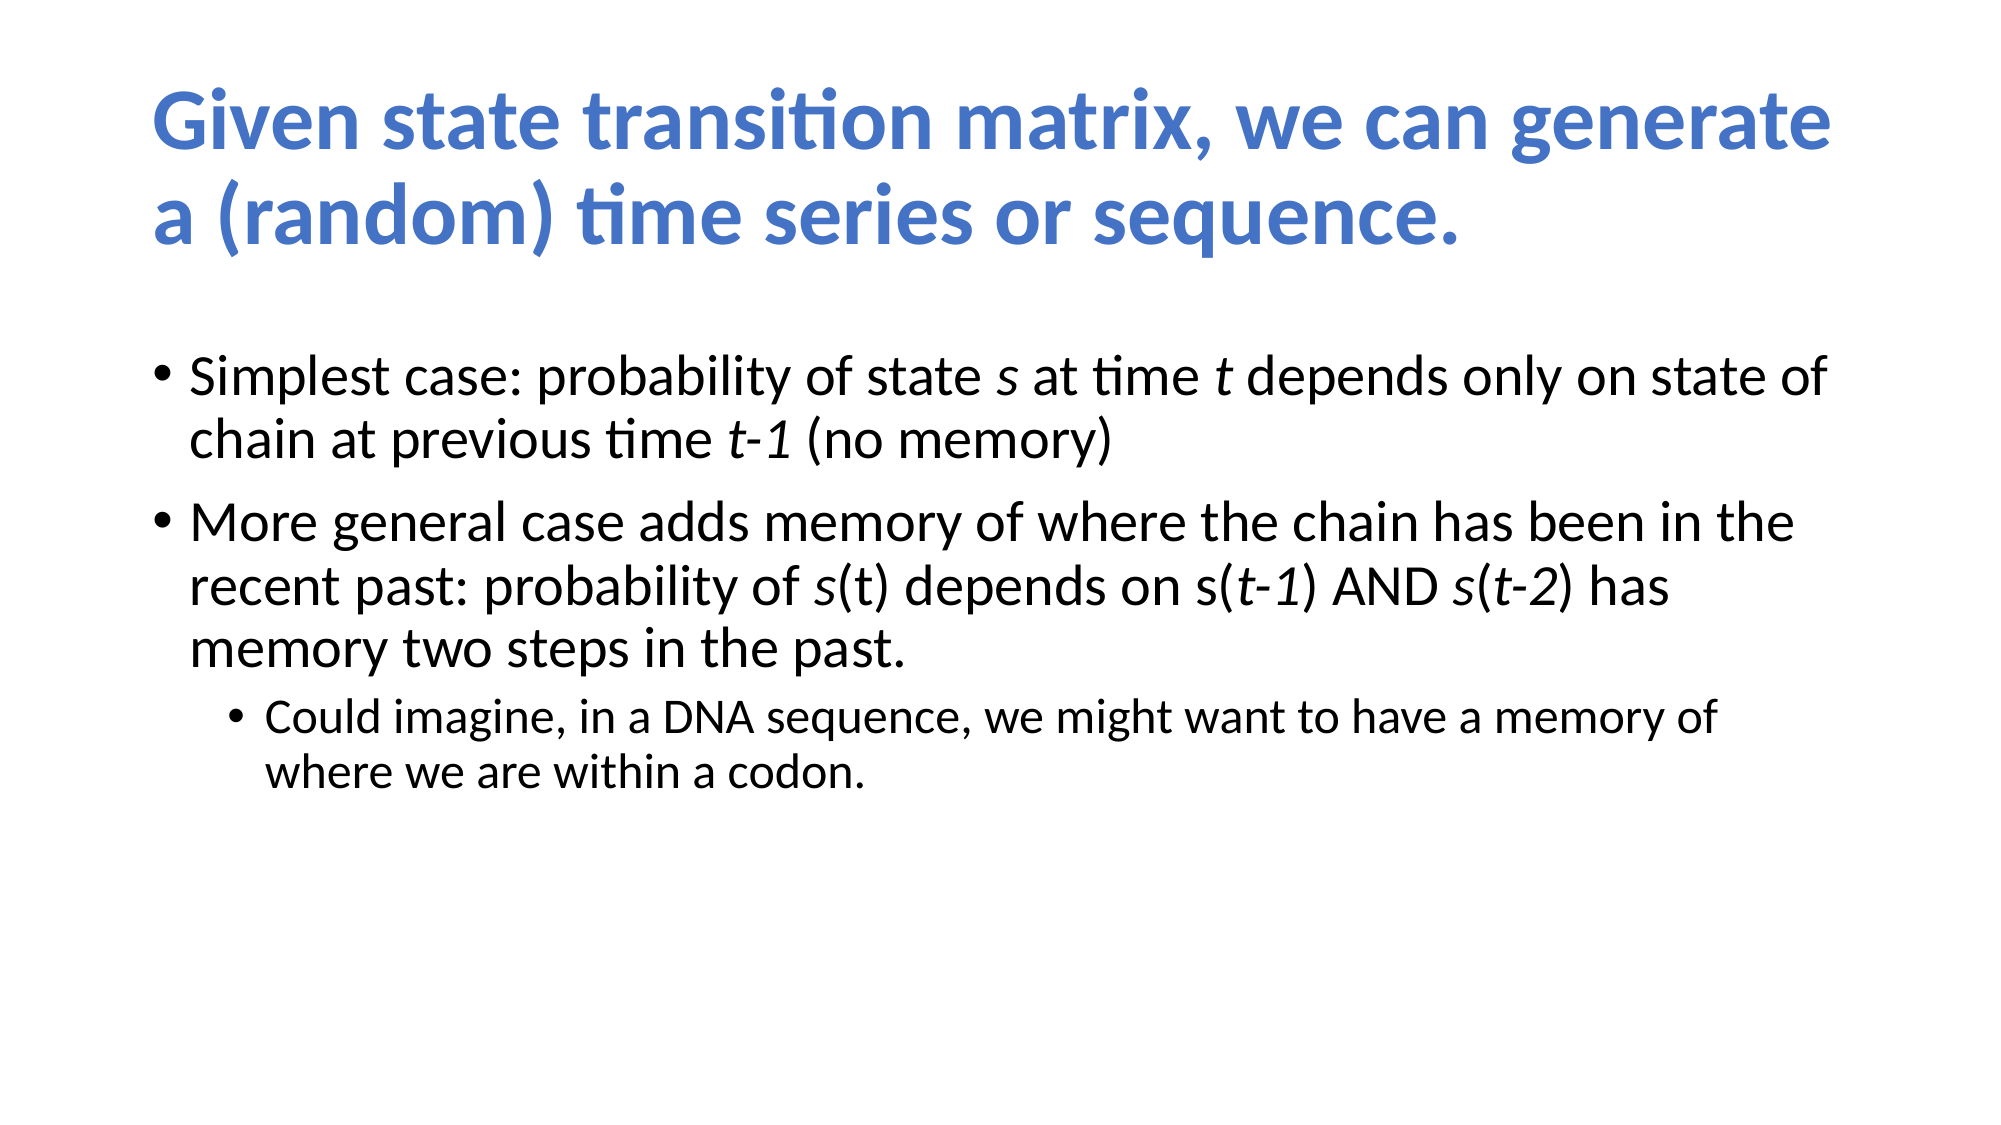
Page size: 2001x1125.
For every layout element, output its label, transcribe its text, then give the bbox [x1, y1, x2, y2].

title Given state transition matrix, we can generate a (random) time series or sequence. [137, 59, 1863, 278]
list Simplest case: probability of state s at time t depends only on state of chain at previous time t-1 (no memory) More general case adds memory of where the chain has been in the recent past: probability of s(t) depends on s(t-1) AND s(t-2) has memory two steps in the past. Could imagine, in a DNA sequence, we might want to have a memory of where we are within a codon. [137, 337, 1863, 1052]
